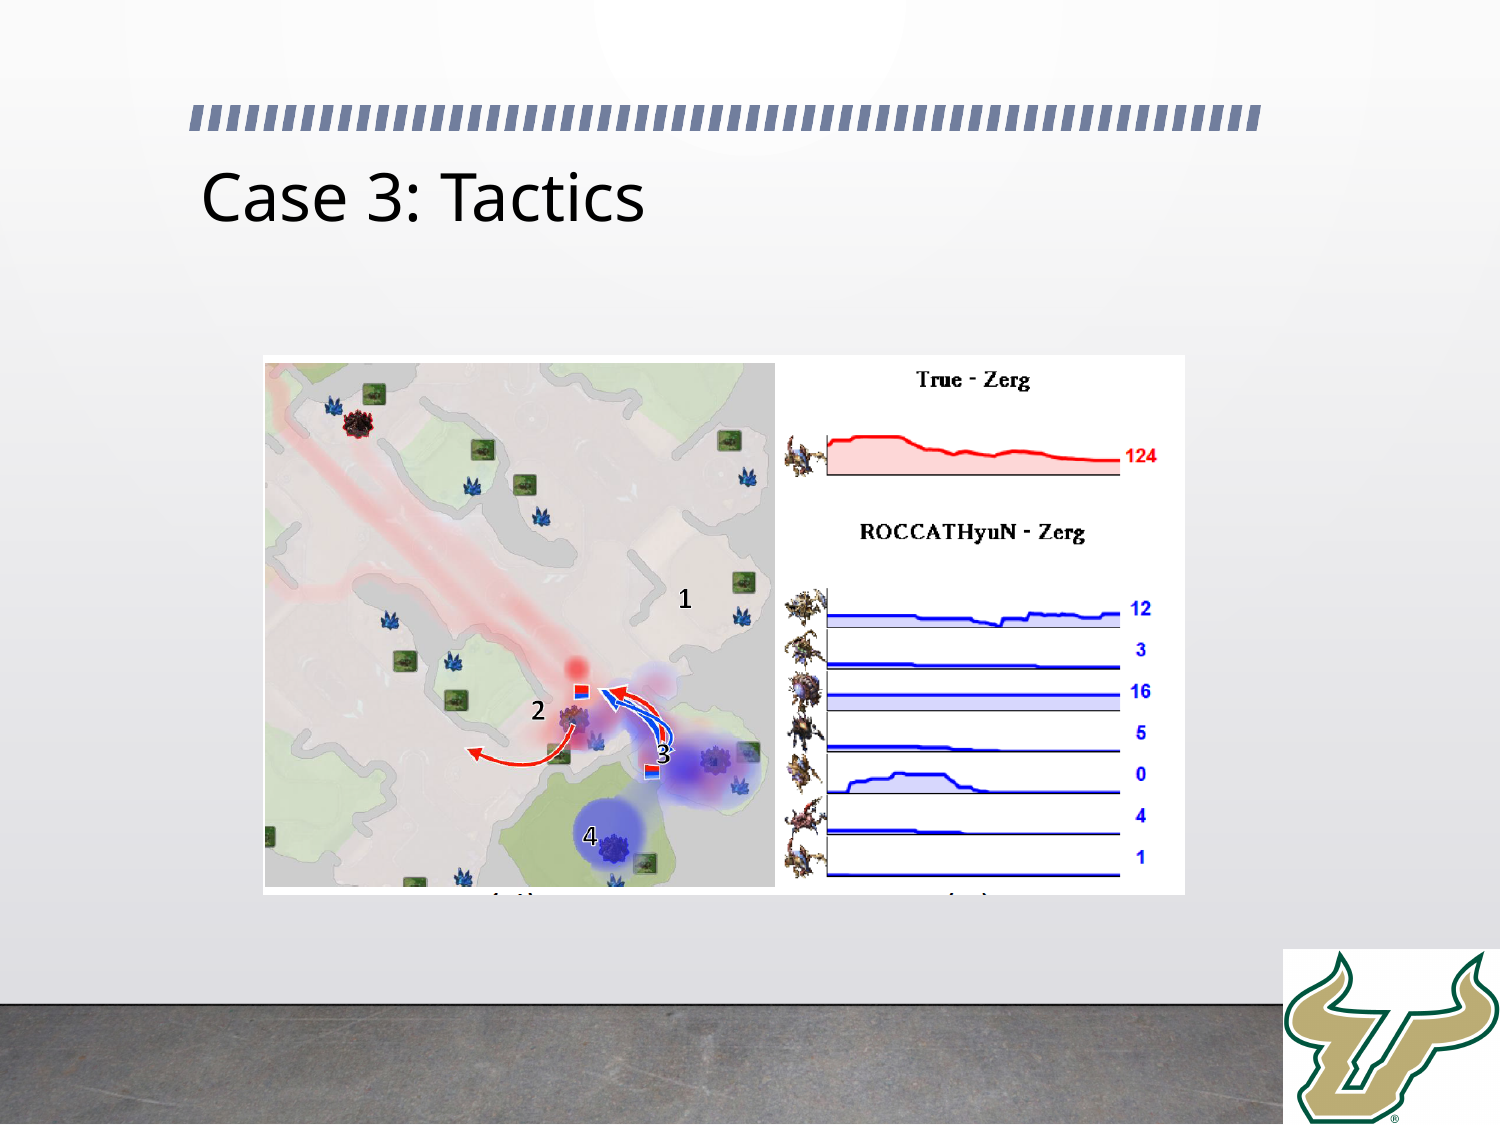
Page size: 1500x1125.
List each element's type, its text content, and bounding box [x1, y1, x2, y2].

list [263, 355, 1185, 896]
title Case 3: Tactics [185, 156, 1264, 329]
picture [0, 949, 1500, 1125]
